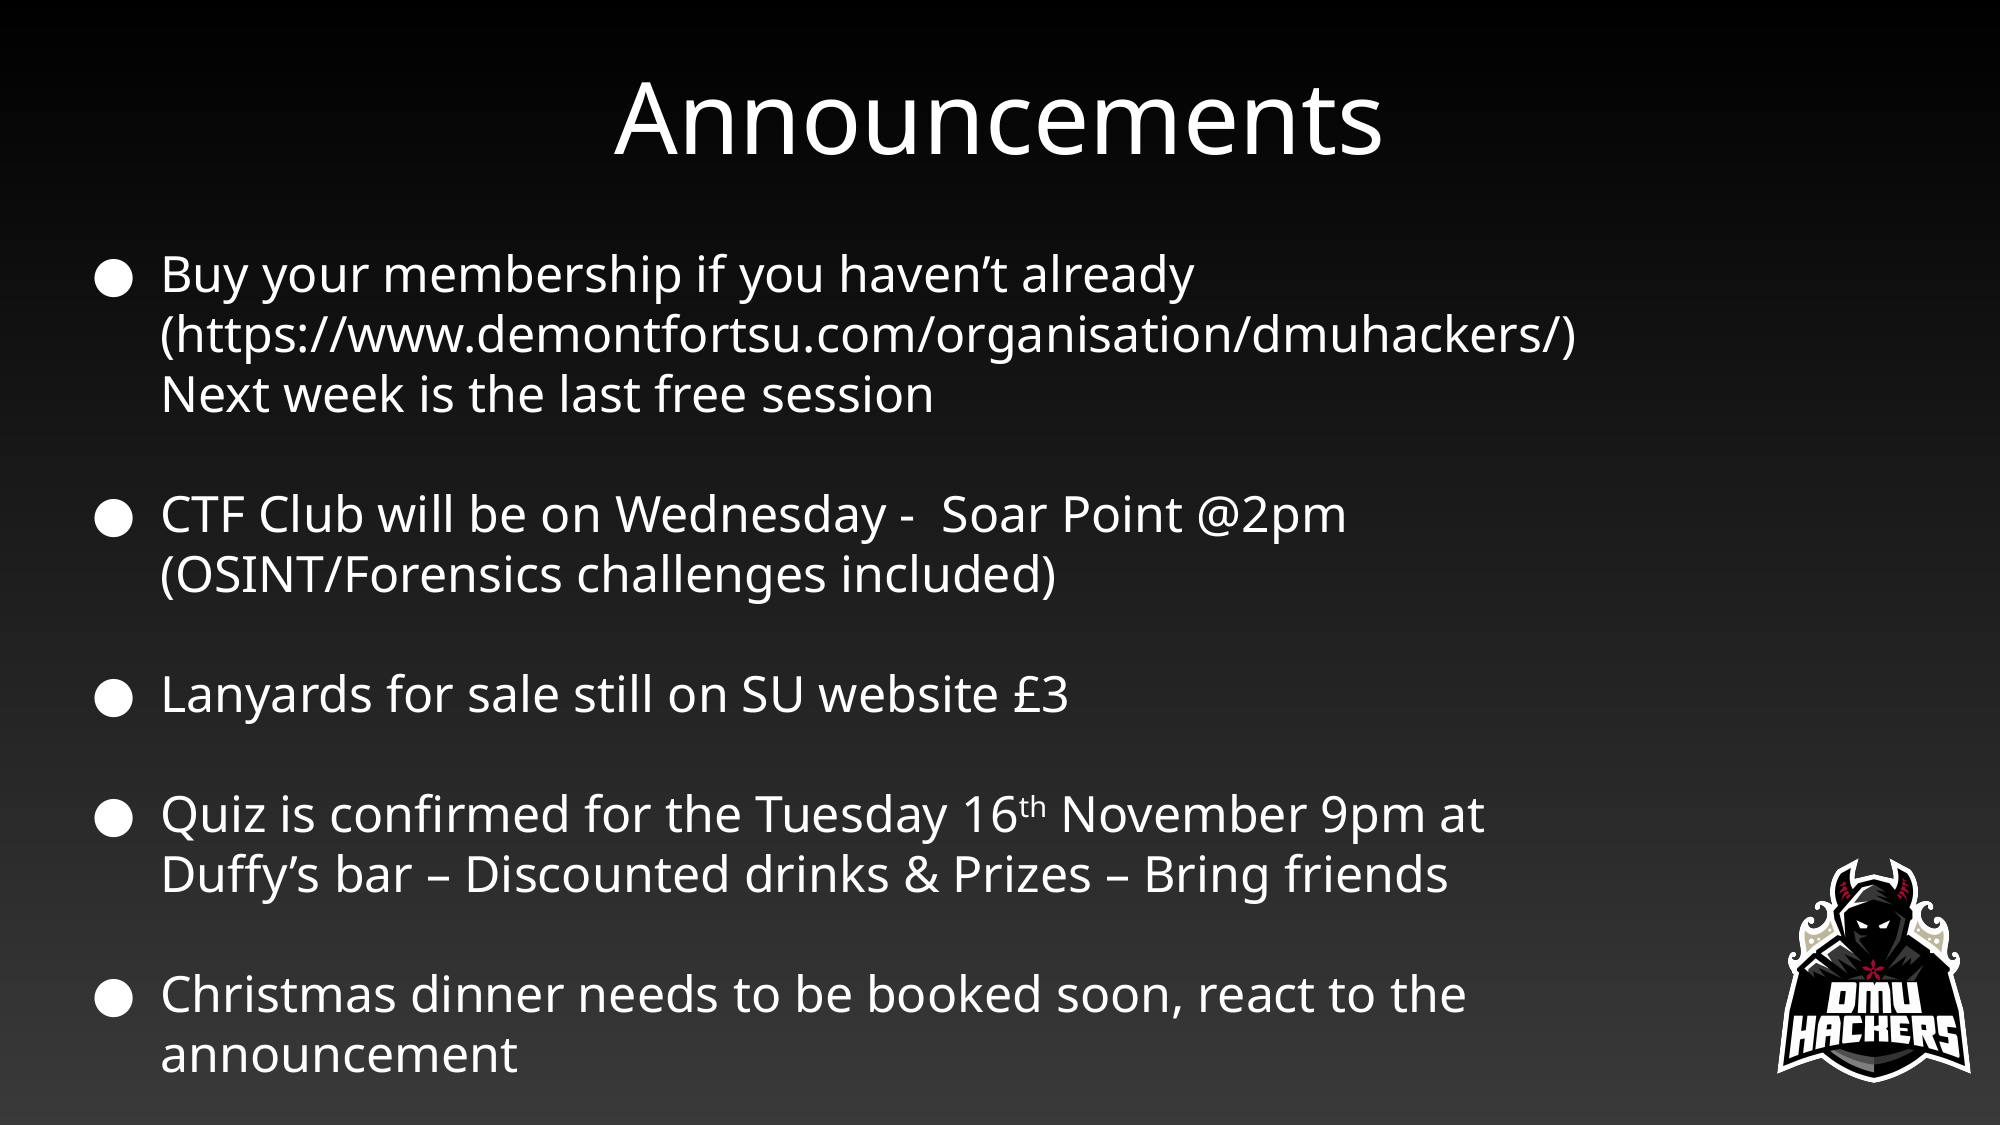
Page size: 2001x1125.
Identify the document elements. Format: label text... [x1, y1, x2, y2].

text_box Announcements [31, 23, 1969, 206]
text_box Buy your membership if you haven’t already (https://www.demontfortsu.com/organisation/dmuhackers/) Next week is the last free session CTF Club will be on Wednesday - Soar Point @2pm (OSINT/Forensics challenges included) Lanyards for sale still on SU website £3 Quiz is confirmed for the Tuesday 16th November 9pm at Duffy’s bar – Discounted drinks & Prizes – Bring friends Christmas dinner needs to be booked soon, react to the announcement [70, 227, 1626, 998]
picture [1777, 858, 1971, 1083]
